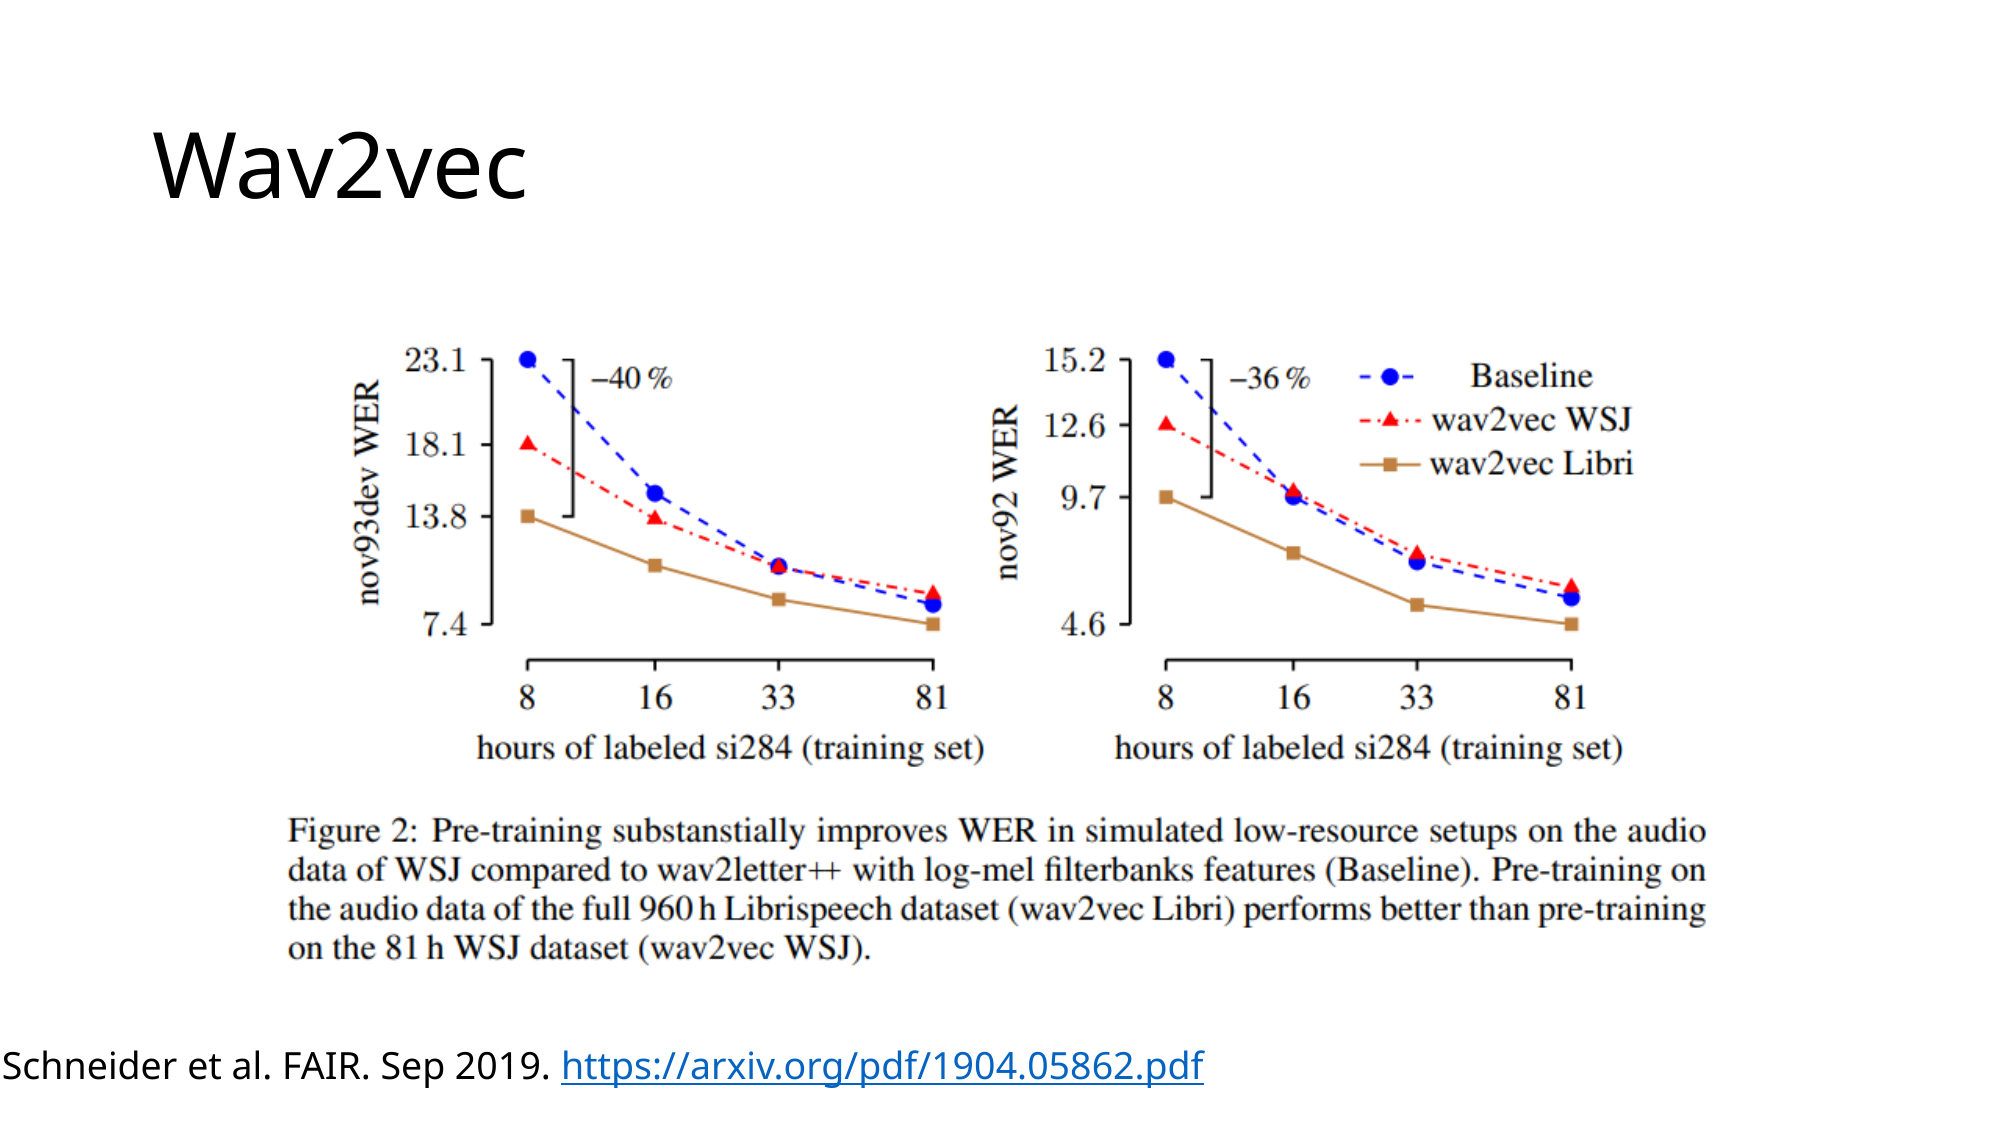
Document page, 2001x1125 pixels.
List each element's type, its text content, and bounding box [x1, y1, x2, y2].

text_box Schneider et al. FAIR. Sep 2019. https://arxiv.org/pdf/1904.05862.pdf [0, 1034, 1229, 1101]
picture [283, 345, 1717, 968]
title Wav2vec [137, 59, 1863, 278]
